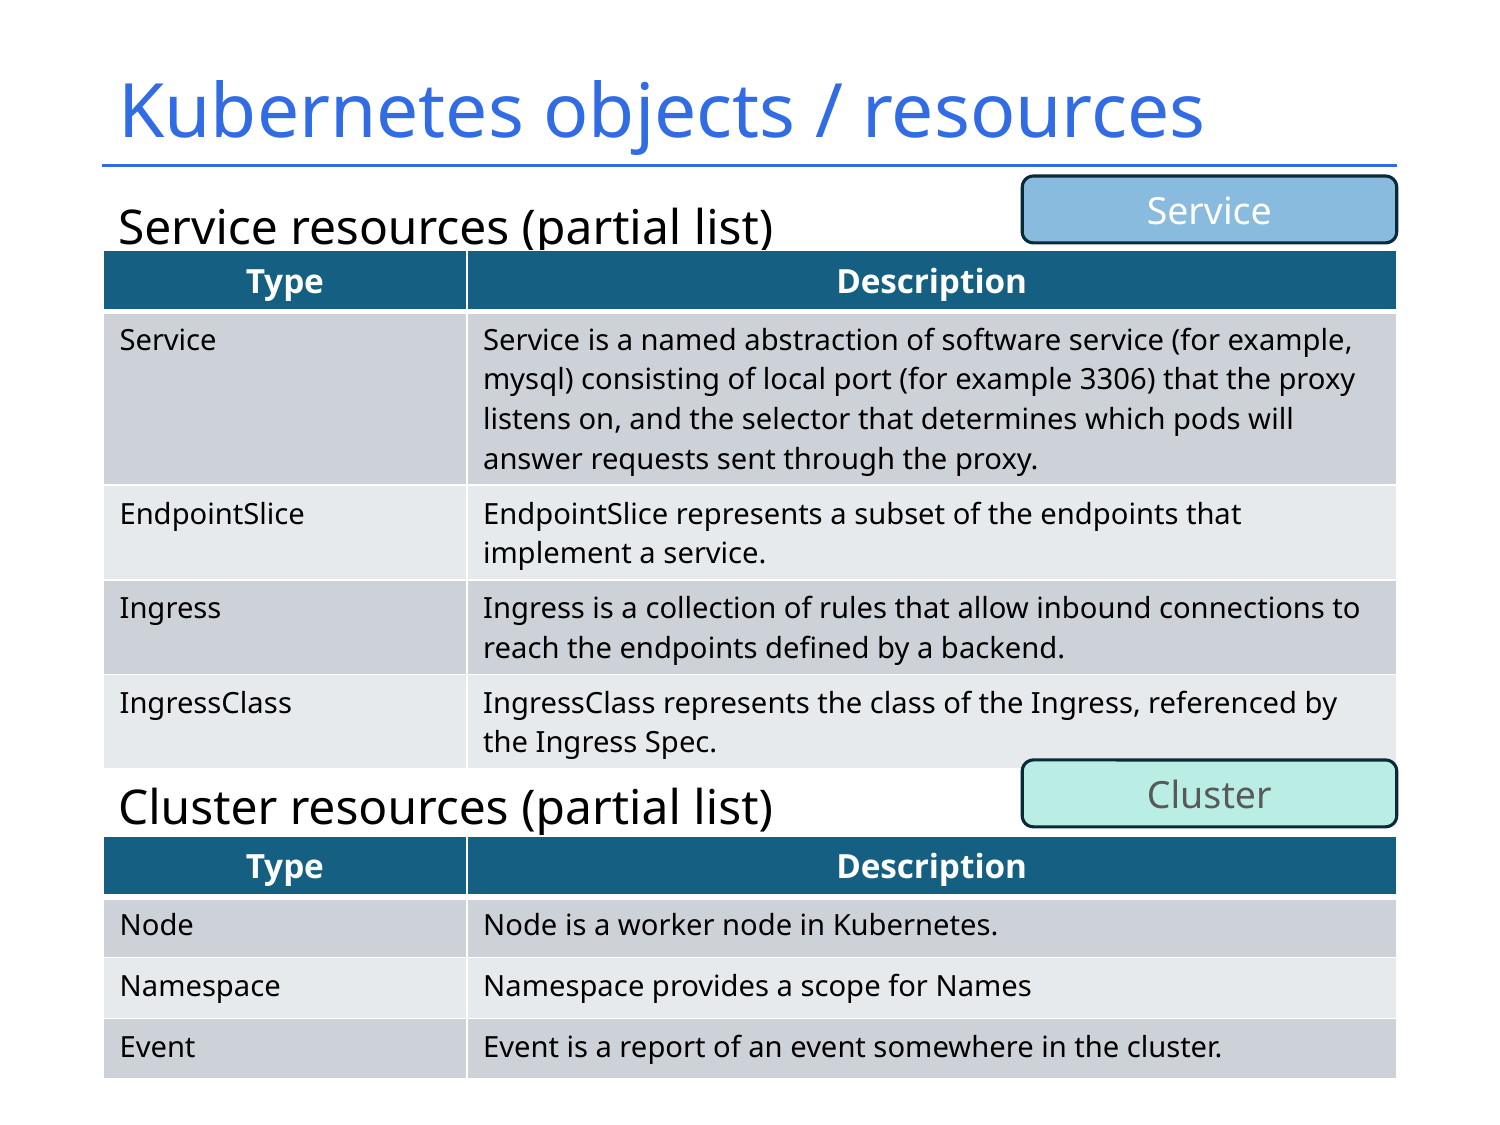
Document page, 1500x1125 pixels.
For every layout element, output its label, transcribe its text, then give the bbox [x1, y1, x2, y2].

text_box Cluster [1020, 758, 1399, 829]
table_cell Service is a named abstraction of software service (for example, mysql) consisting of local port (for example 3306) that the proxy listens on, and the selector that determines which pods will answer requests sent through the proxy. [468, 314, 1396, 484]
title Kubernetes objects / resources [103, 59, 1397, 166]
table_cell Service [104, 314, 466, 484]
table_header Type [104, 837, 466, 894]
table_cell Namespace provides a scope for Names [468, 958, 1396, 1018]
table_cell Event is a report of an event somewhere in the cluster. [468, 1019, 1396, 1078]
table_cell EndpointSlice [104, 486, 466, 579]
list Service resources (partial list) [103, 195, 1397, 250]
table_cell IngressClass [104, 675, 466, 768]
table_cell EndpointSlice represents a subset of the endpoints that implement a service. [468, 486, 1396, 579]
text_box Cluster resources (partial list) [103, 775, 993, 835]
table_cell Ingress is a collection of rules that allow inbound connections to reach the endpoints defined by a backend. [468, 581, 1396, 674]
text_box Service [1020, 174, 1399, 245]
table_cell Node [104, 900, 466, 957]
table_cell Node is a worker node in Kubernetes. [468, 900, 1396, 957]
table_header Description [468, 837, 1396, 894]
table_header Type [104, 251, 466, 309]
table_cell Namespace [104, 958, 466, 1018]
table_header Description [468, 251, 1396, 309]
table_cell Ingress [104, 581, 466, 674]
table_cell Event [104, 1019, 466, 1078]
table_cell IngressClass represents the class of the Ingress, referenced by the Ingress Spec. [468, 675, 1396, 768]
